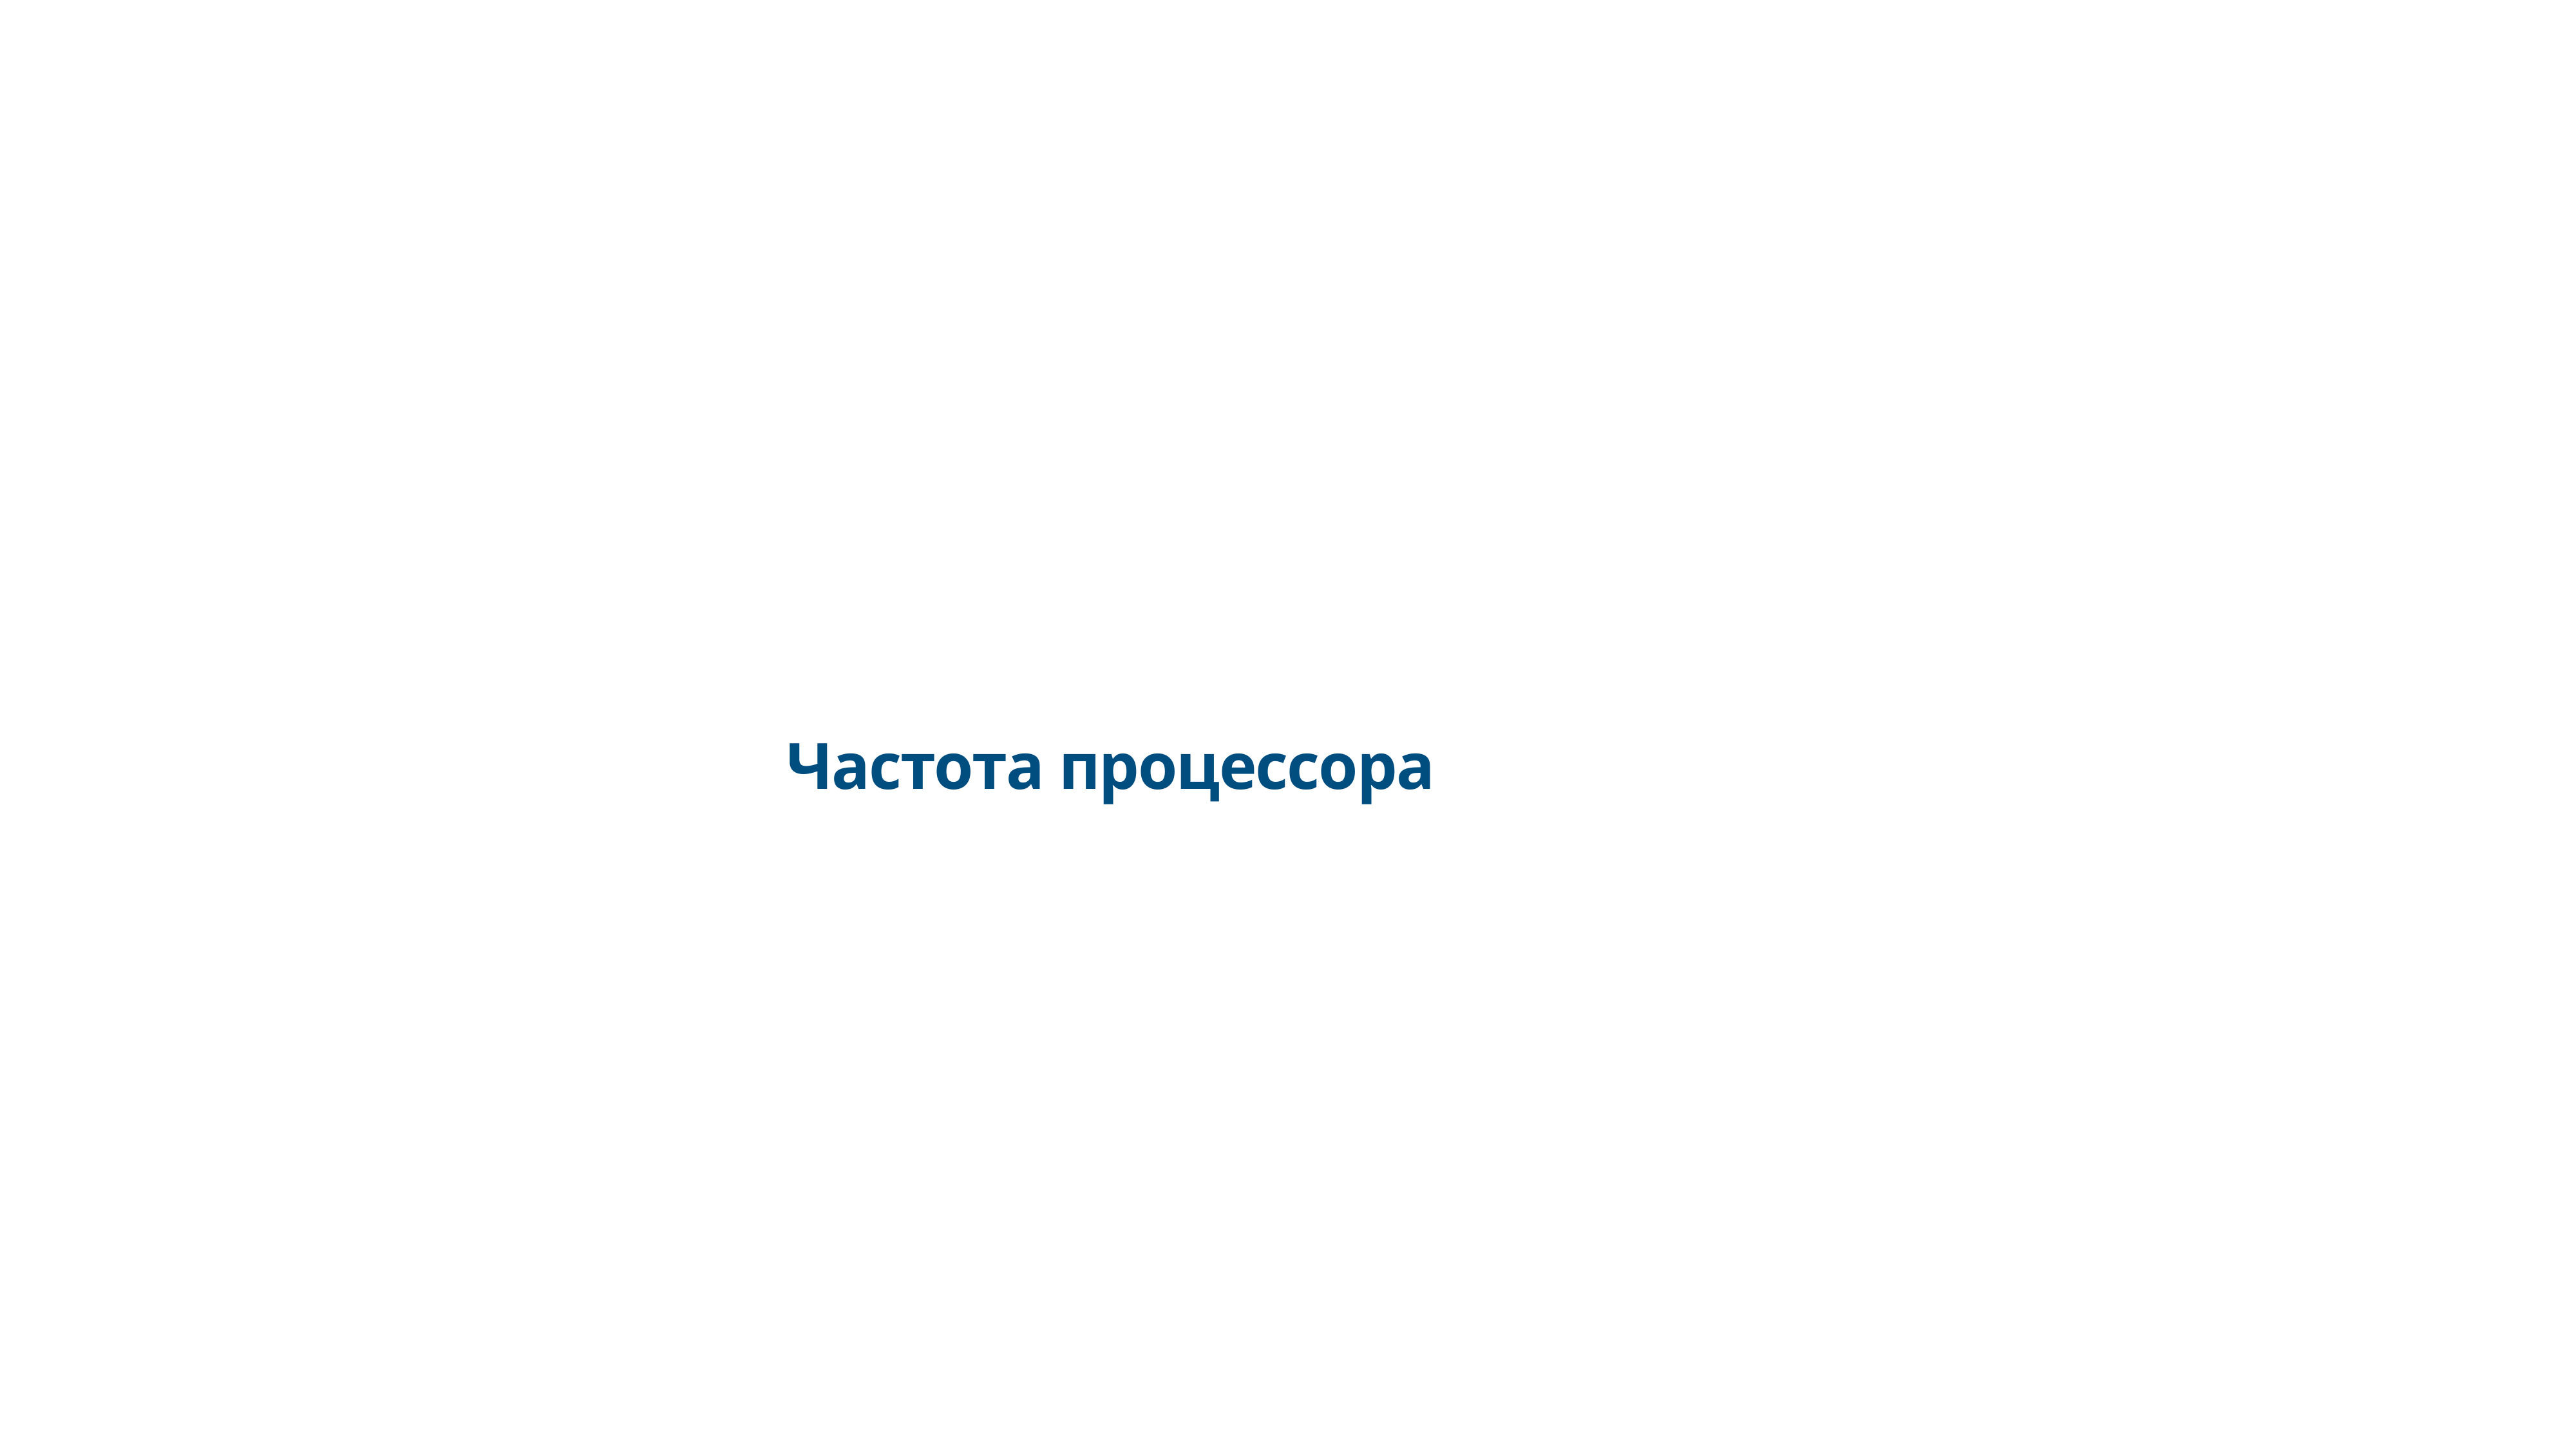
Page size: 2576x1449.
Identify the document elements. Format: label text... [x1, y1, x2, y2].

text_box Частота процессора [781, 734, 2576, 886]
